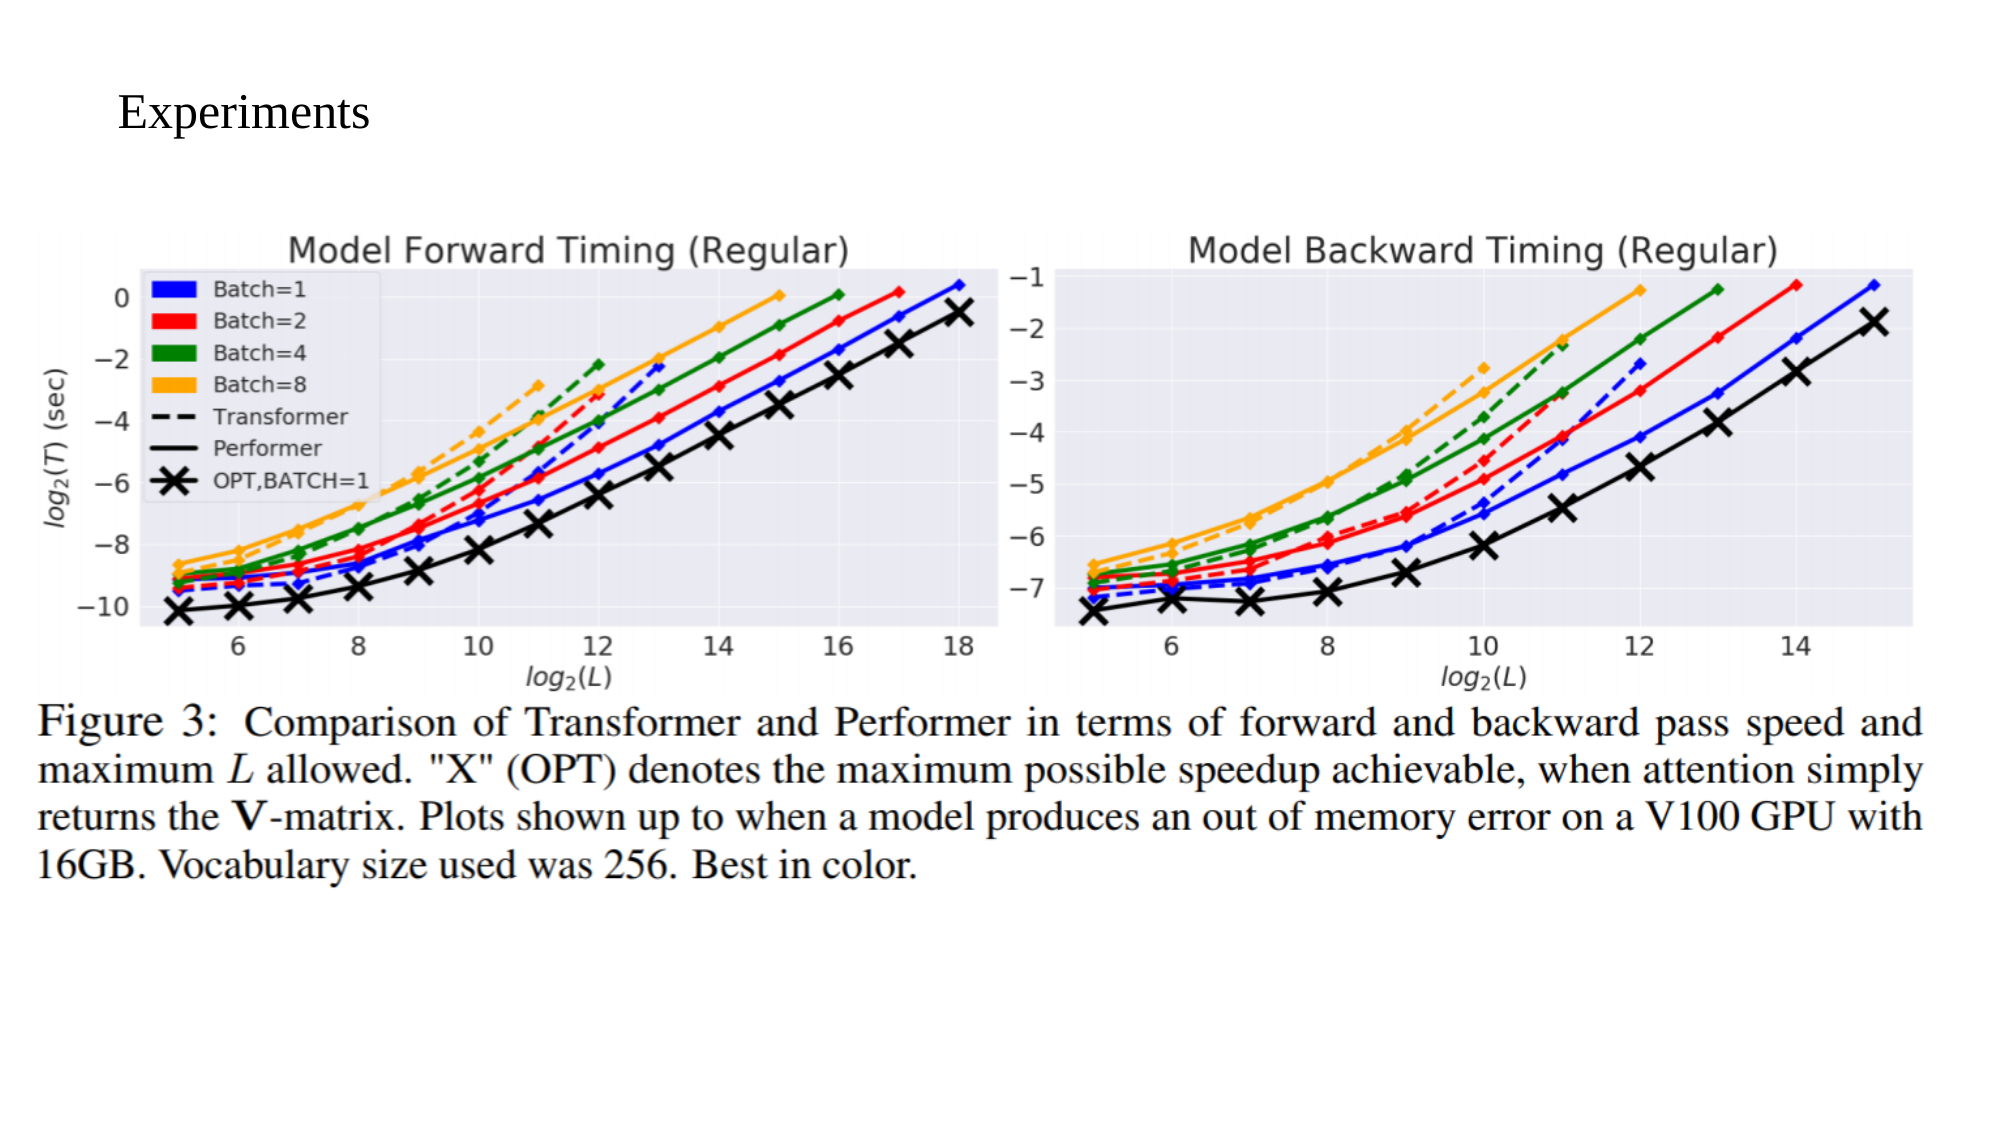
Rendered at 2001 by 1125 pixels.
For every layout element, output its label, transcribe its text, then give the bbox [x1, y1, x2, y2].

picture [0, 231, 2000, 894]
text_box Experiments [102, 71, 636, 146]
